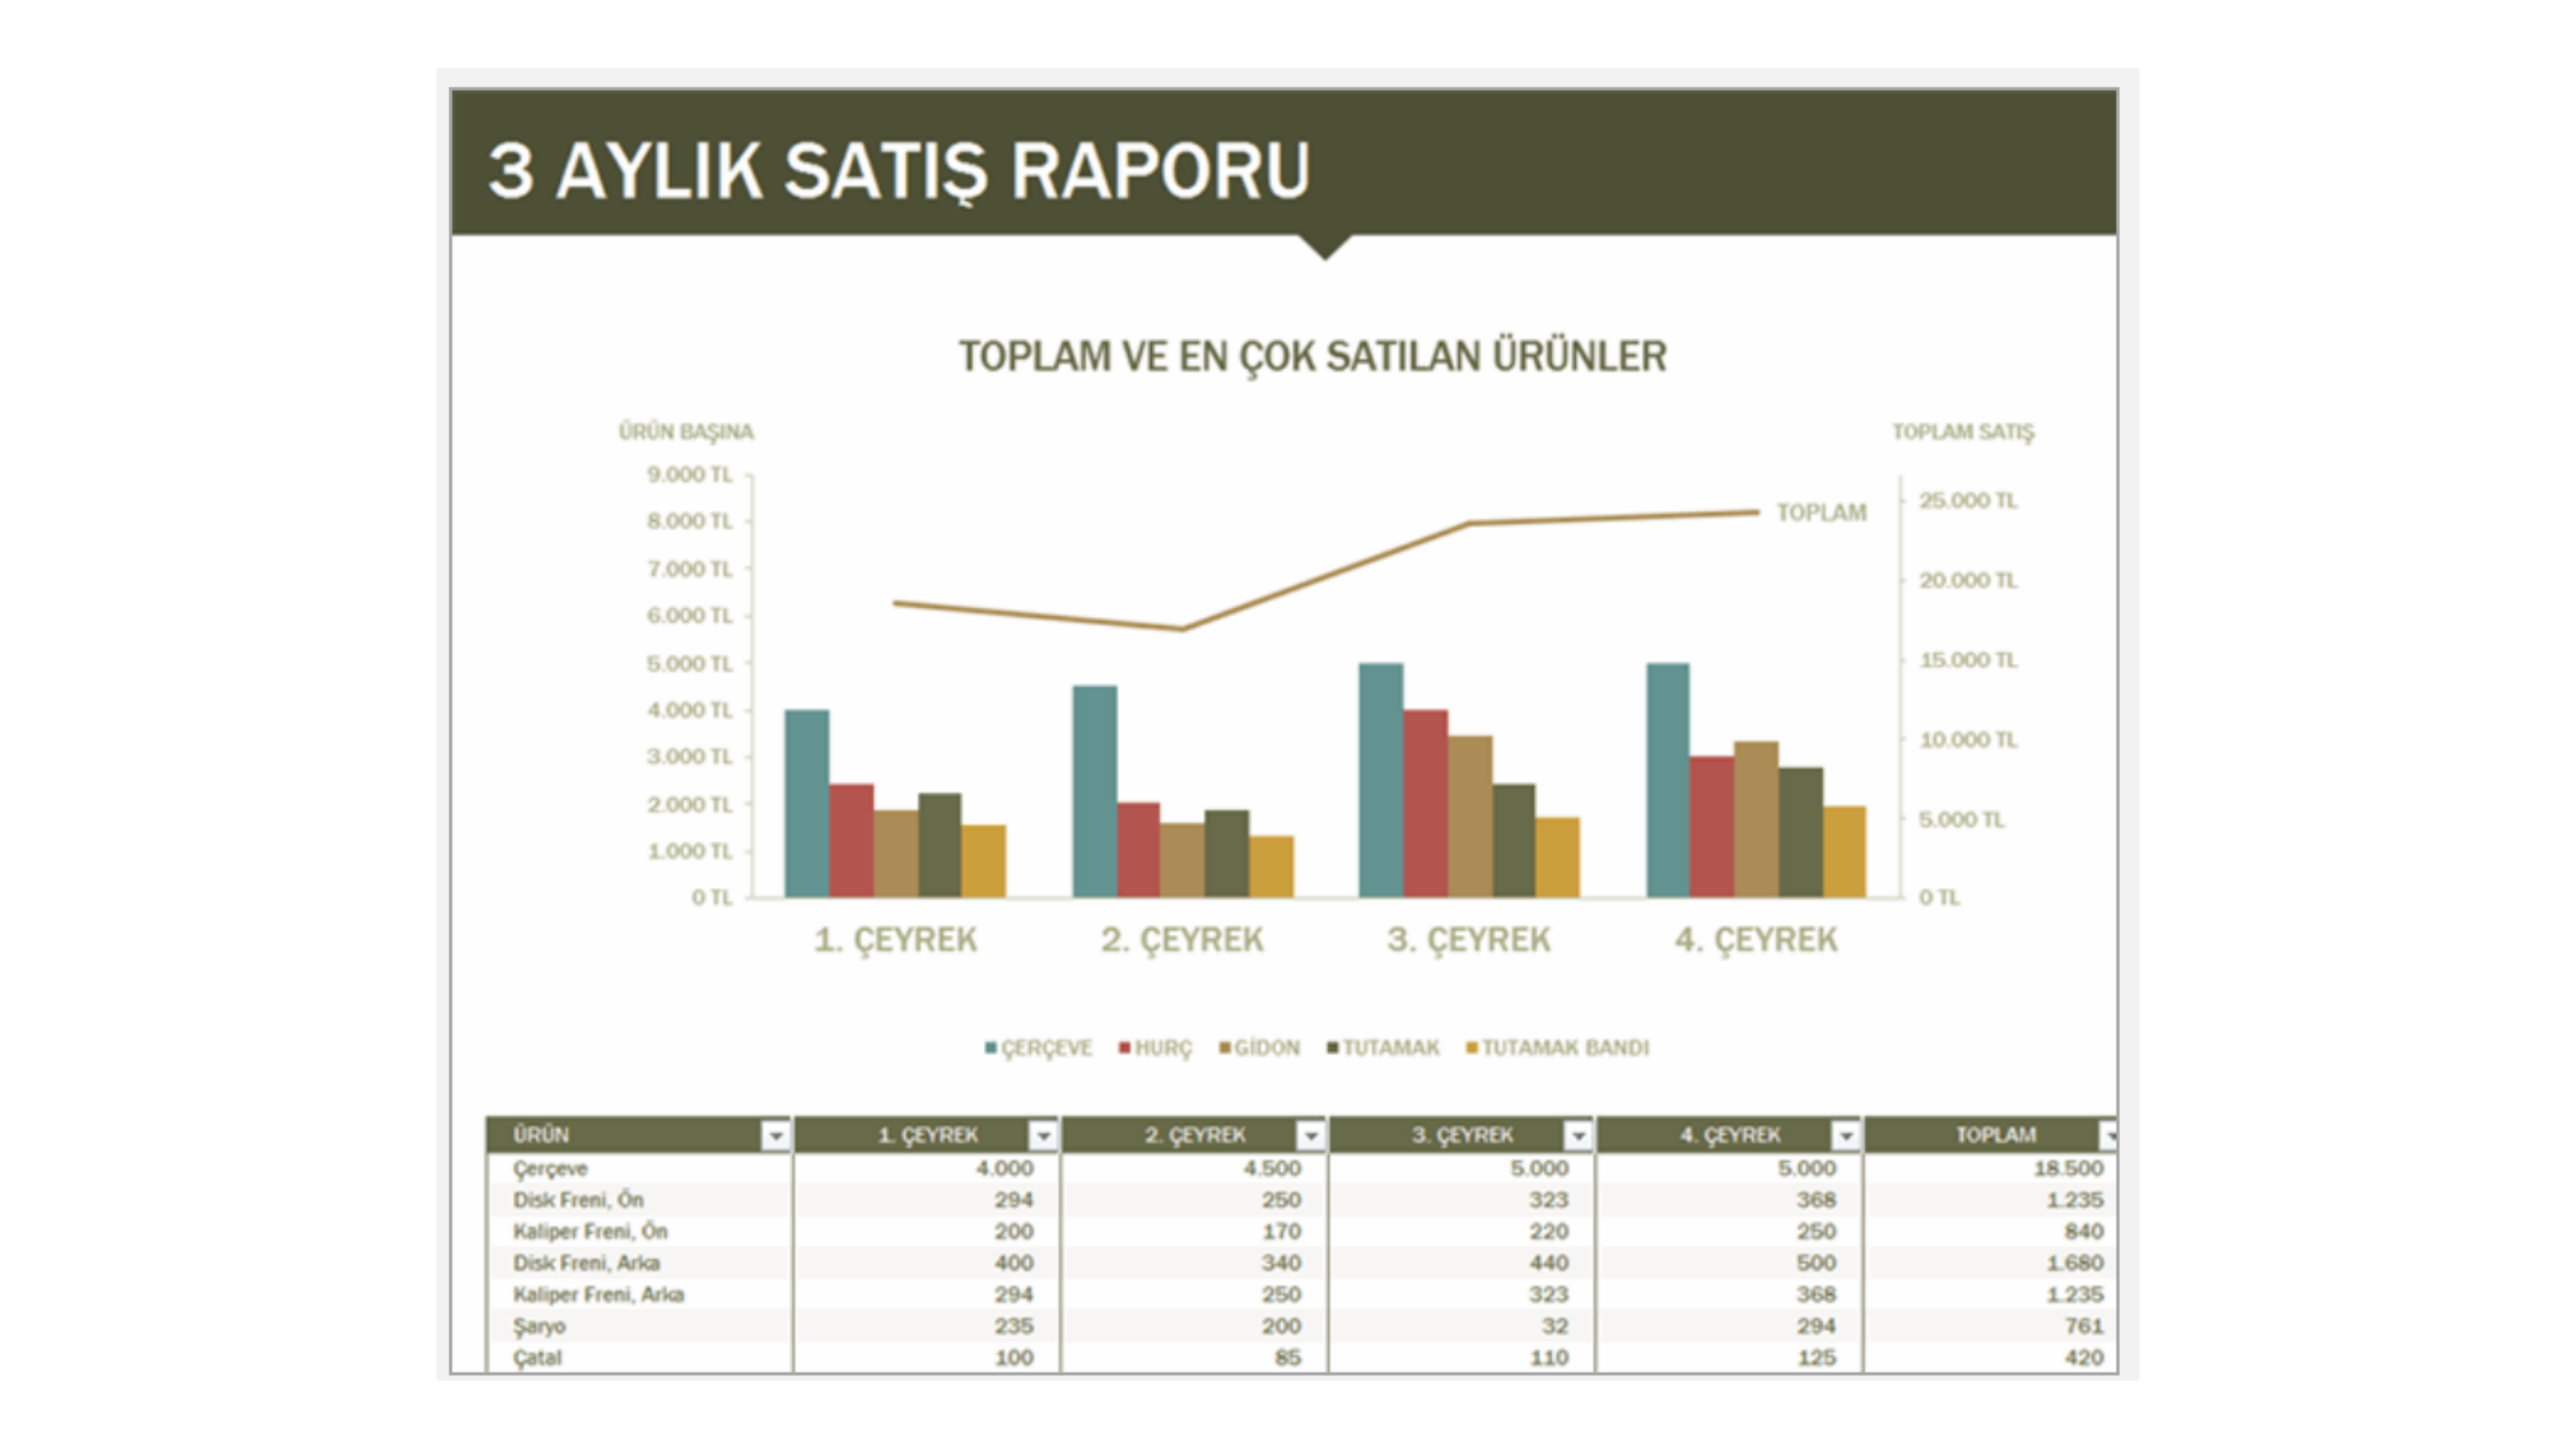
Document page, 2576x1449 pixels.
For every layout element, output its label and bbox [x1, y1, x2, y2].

picture [437, 68, 2139, 1381]
